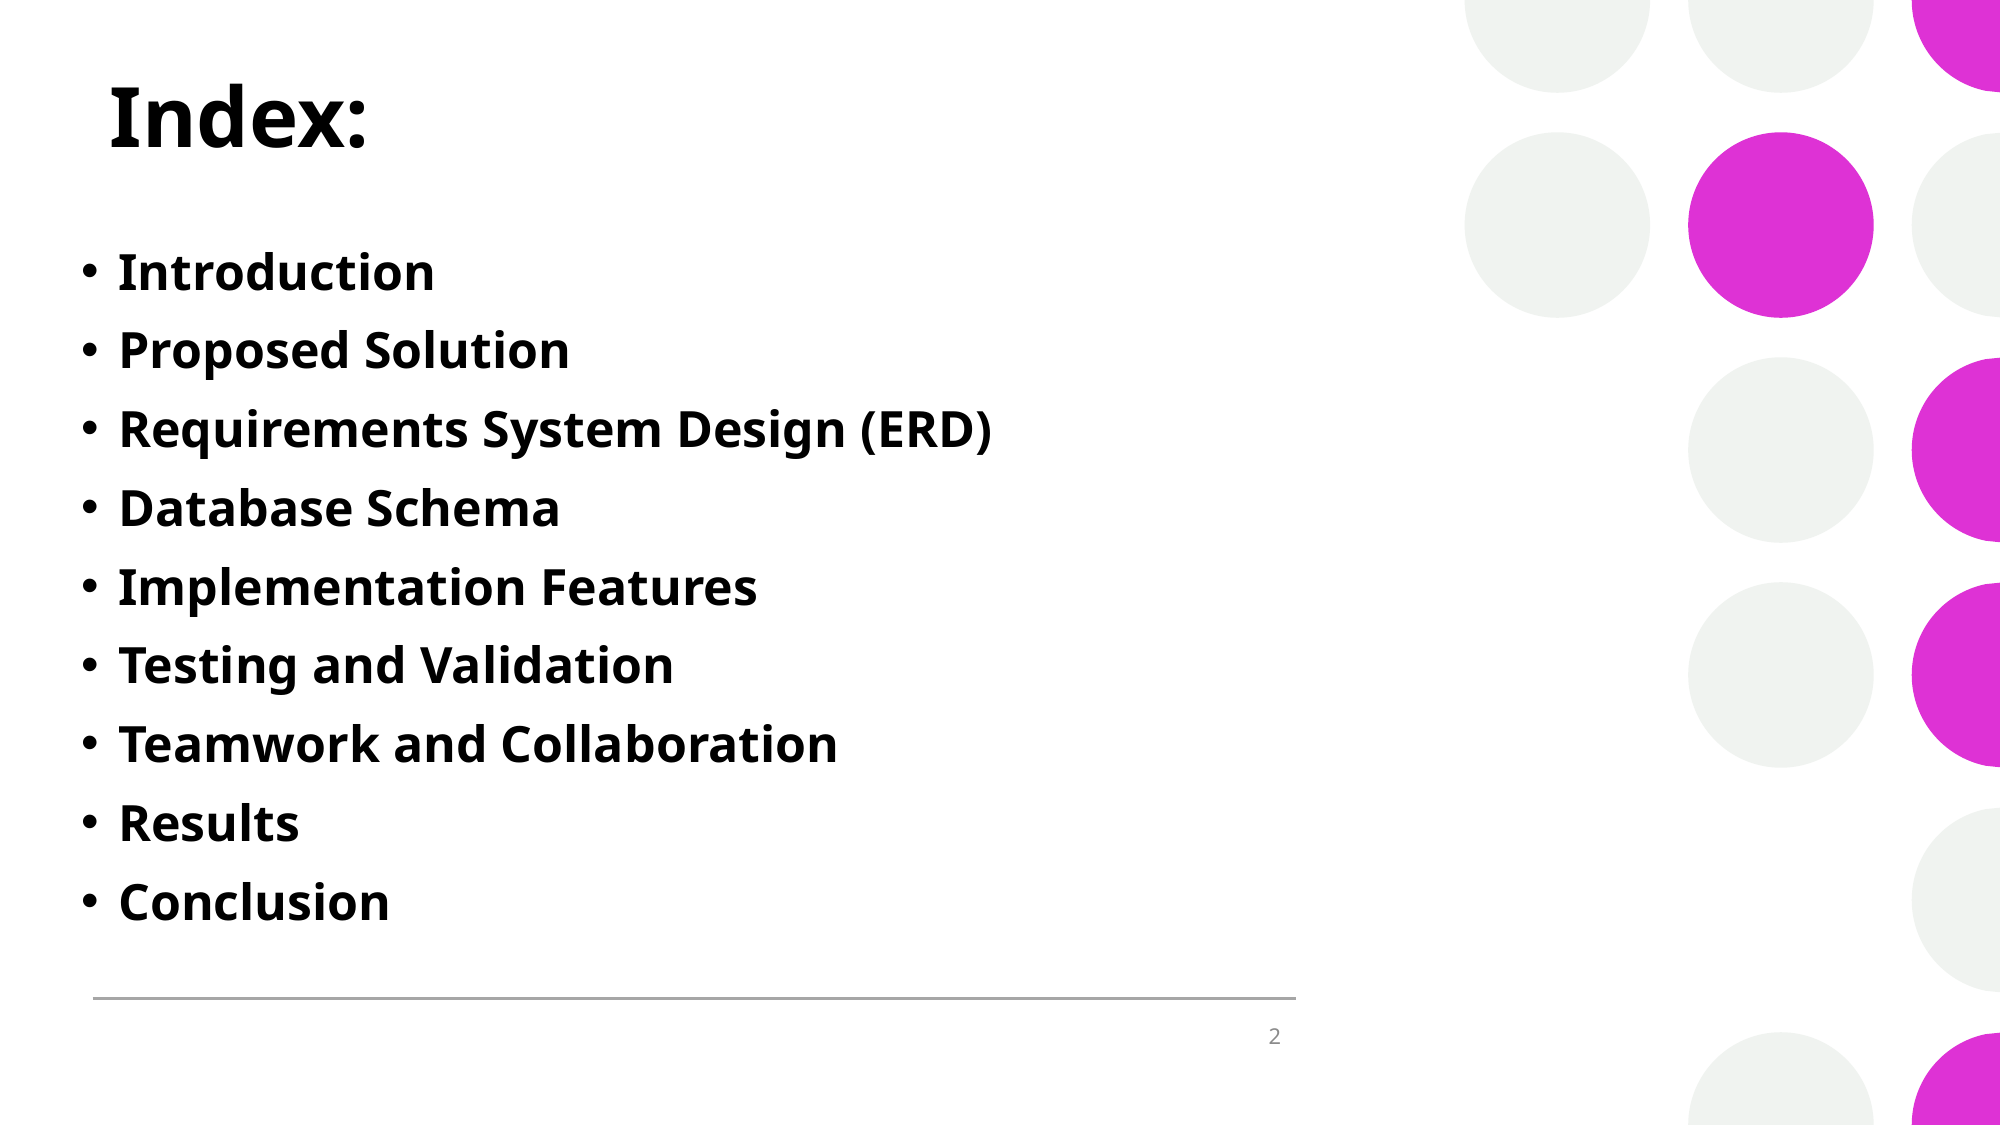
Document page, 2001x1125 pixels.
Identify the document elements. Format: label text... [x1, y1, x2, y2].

list Introduction Proposed Solution Requirements System Design (ERD) Database Schema Implementation Features Testing and Validation Teamwork and Collaboration Results Conclusion [66, 232, 1762, 1009]
title Index: [94, 57, 1355, 181]
slide_number 2 [1162, 1007, 1297, 1068]
